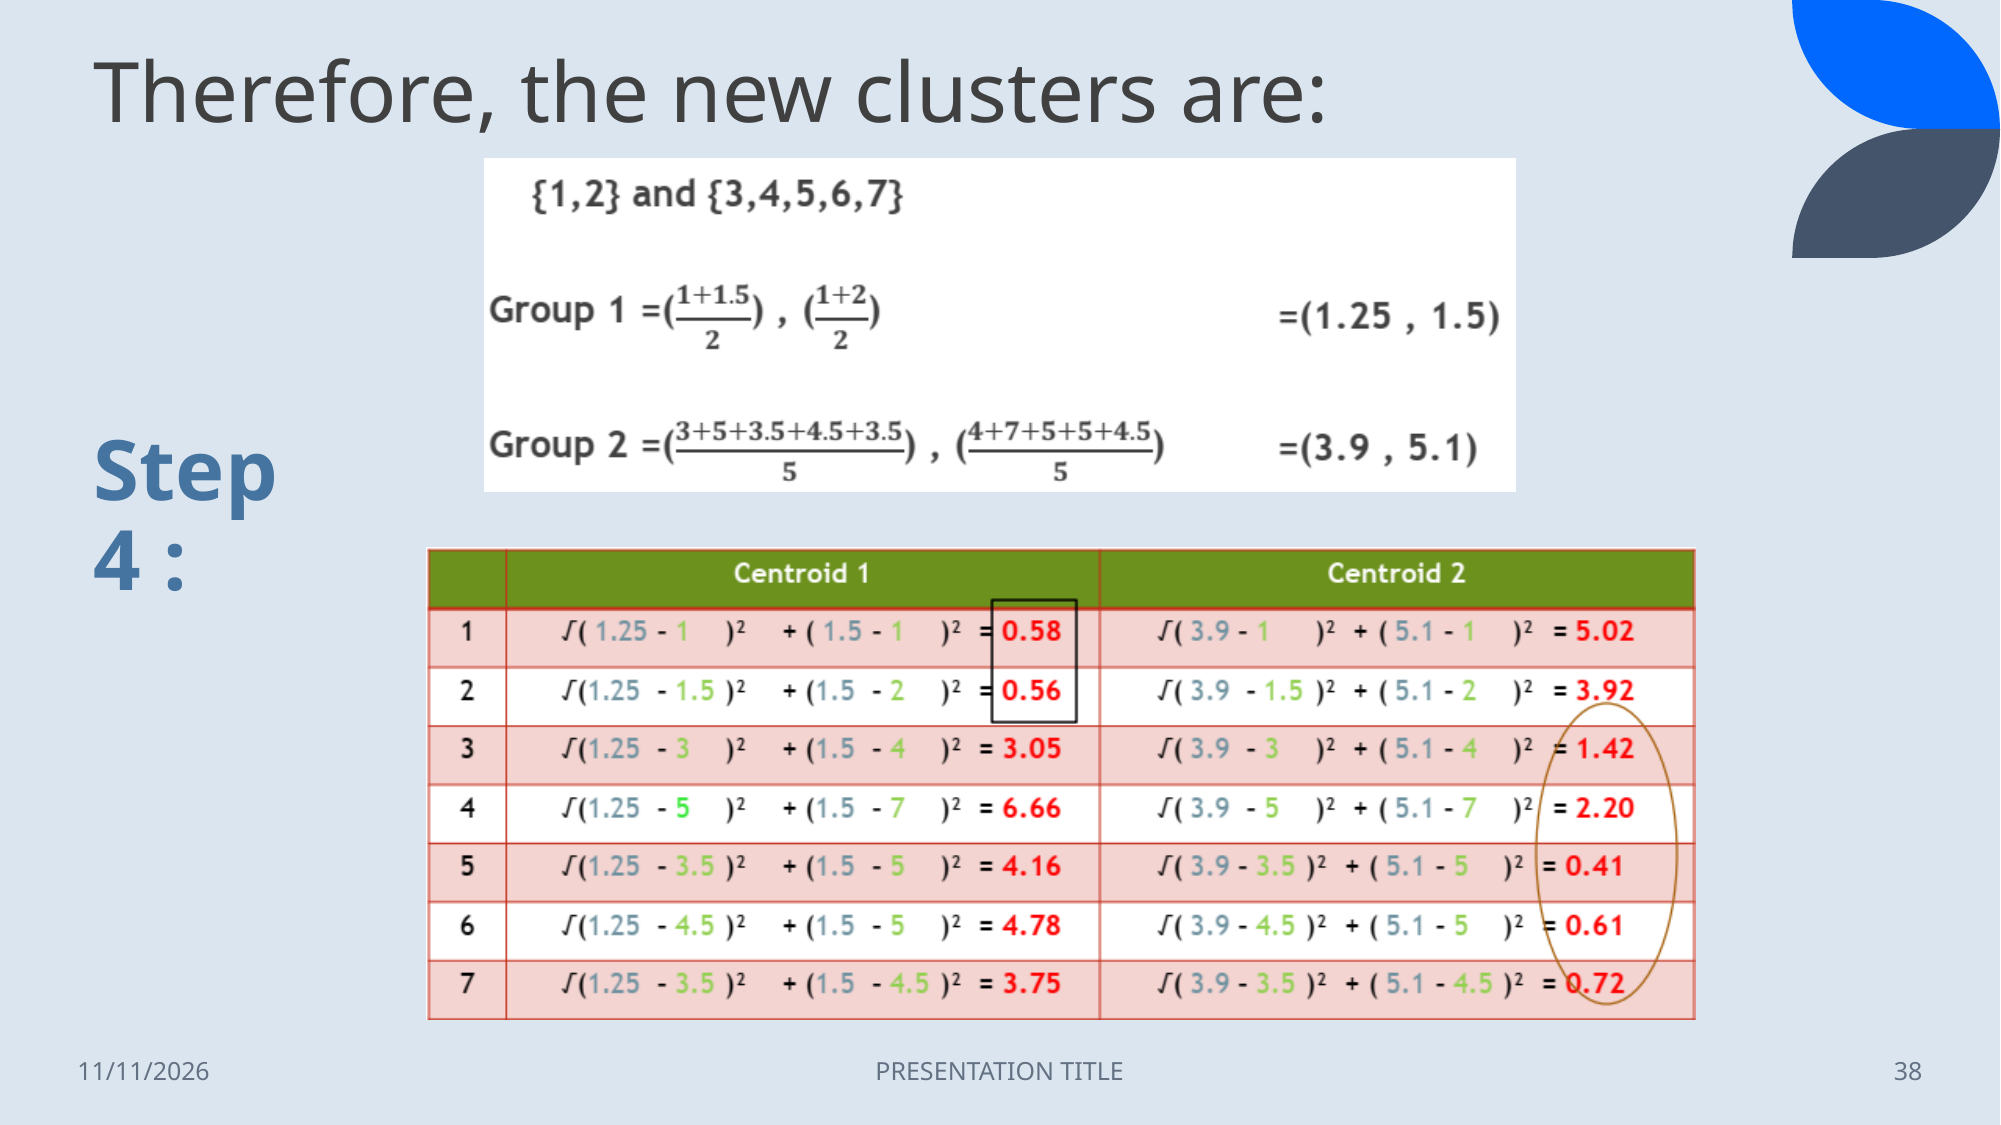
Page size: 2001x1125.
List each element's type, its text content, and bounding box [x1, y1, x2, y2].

title Therefore, the new clusters are: [79, 33, 1684, 149]
picture [426, 547, 1696, 1020]
footer PRESENTATION TITLE [662, 1042, 1338, 1103]
picture [484, 158, 1516, 492]
slide_number 38 [1665, 1042, 1938, 1103]
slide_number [62, 1042, 342, 1103]
text_box Step 4 : [78, 488, 402, 616]
